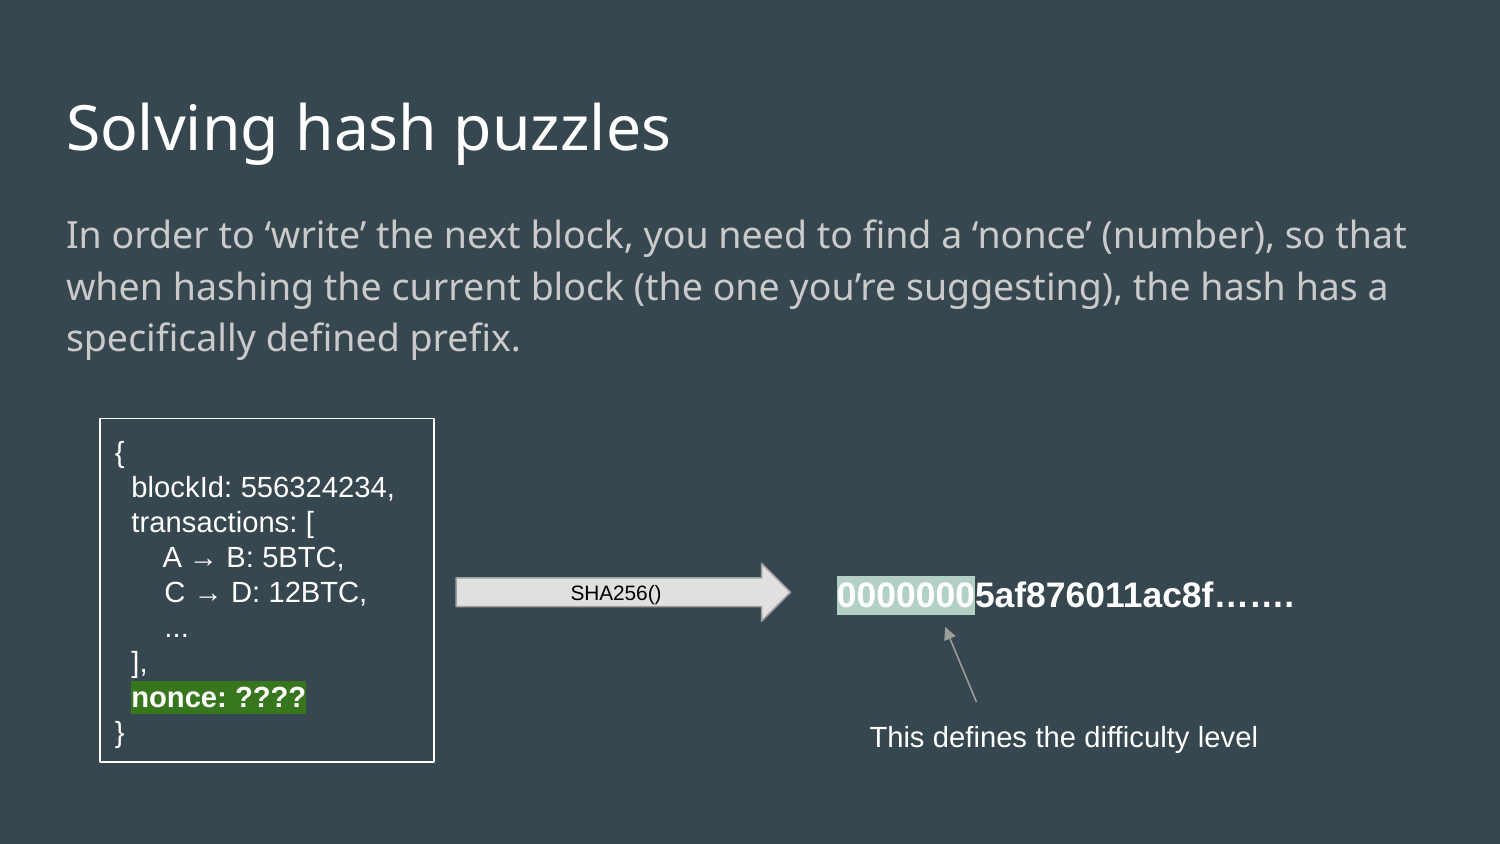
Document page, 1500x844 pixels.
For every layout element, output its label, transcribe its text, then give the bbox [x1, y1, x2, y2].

text_box This defines the difficulty level [854, 703, 1396, 754]
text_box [944, 626, 977, 703]
title Solving hash puzzles [51, 72, 1449, 167]
list In order to ‘write’ the next block, you need to find a ‘nonce’ (number), so that when hashing the current block (the one you’re suggesting), the hash has a specifically defined prefix. [51, 189, 1449, 371]
text_box { blockId: 556324234, transactions: [ A → B: 5BTC, C → D: 12BTC, ... ], nonce: ???? } [99, 418, 435, 762]
text_box SHA256() [456, 563, 791, 622]
text_box 00000005af876011ac8f……. [821, 557, 1396, 627]
